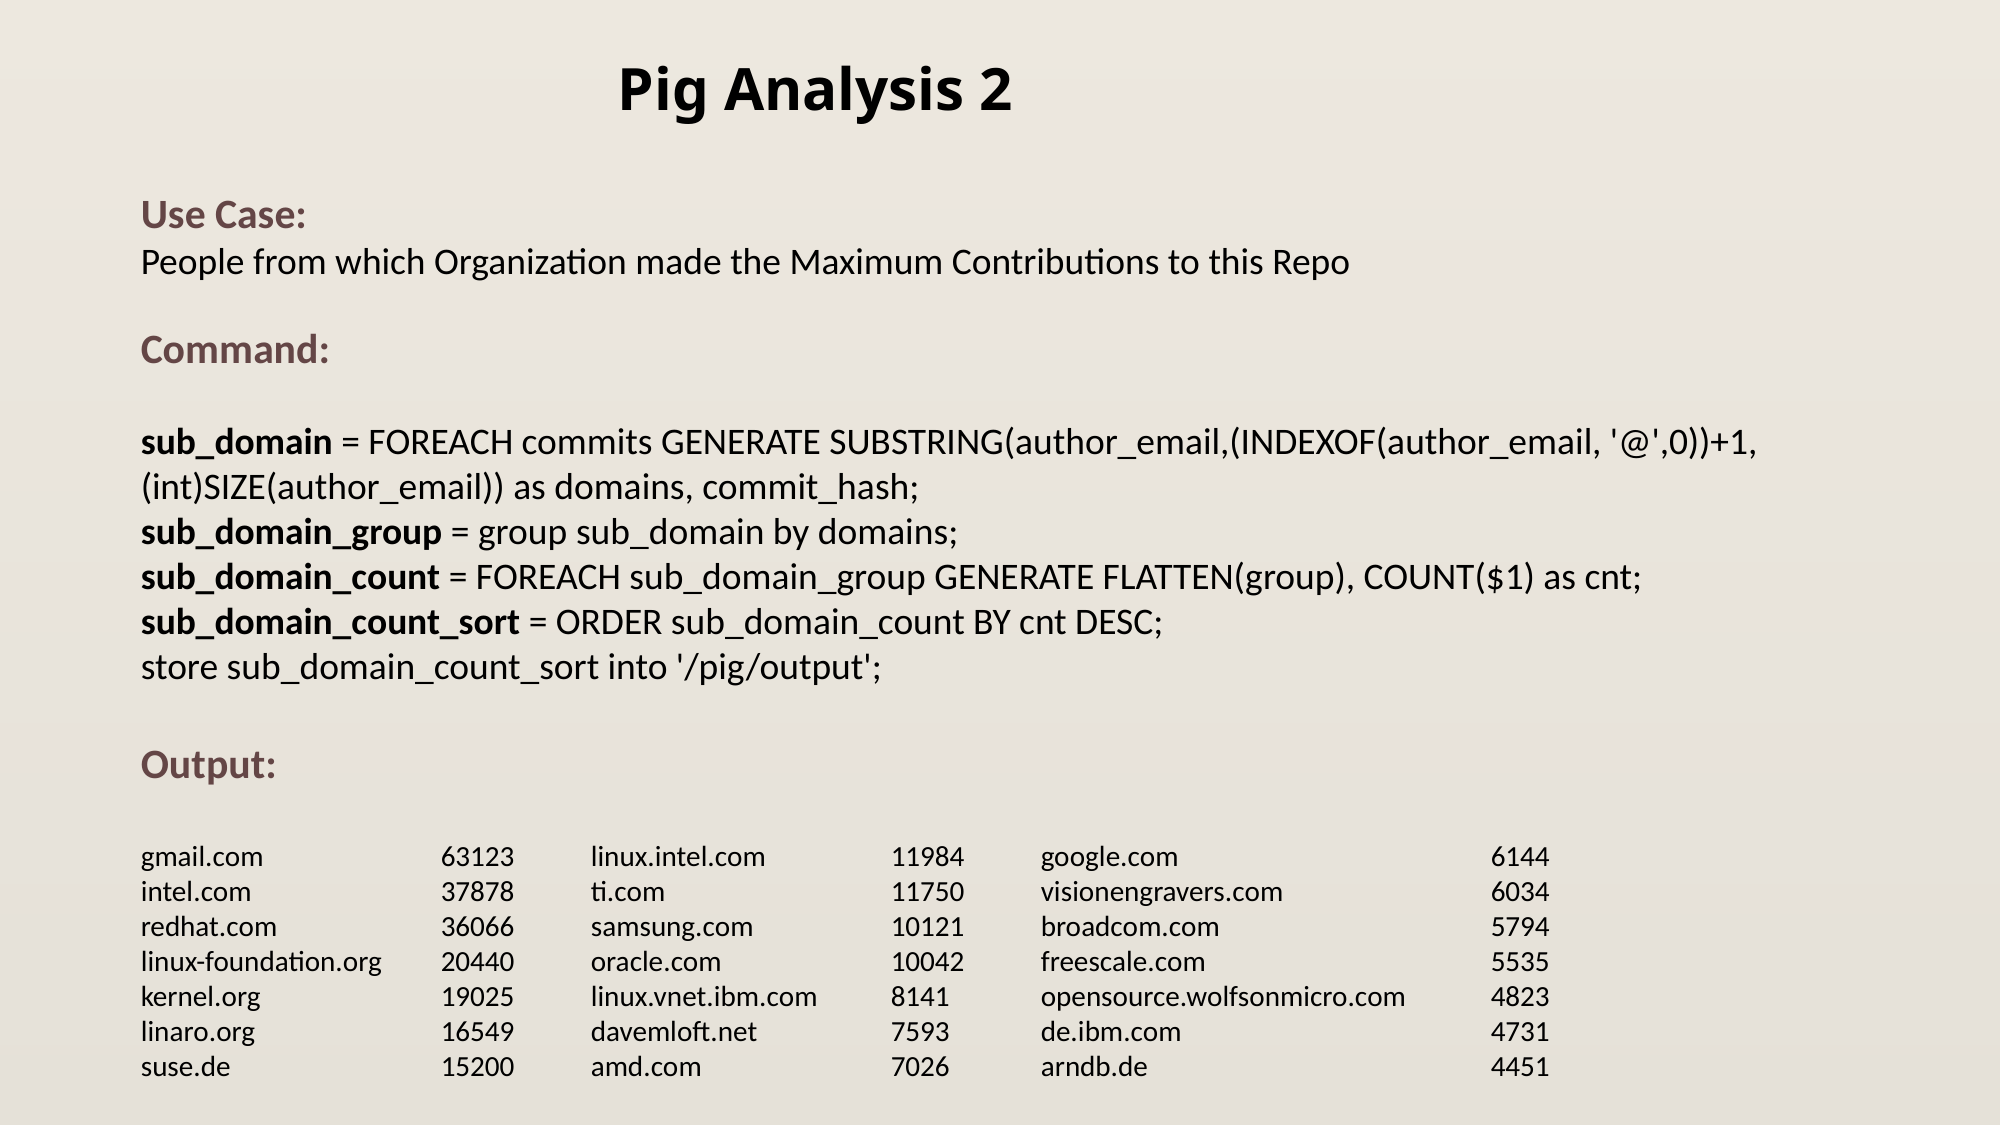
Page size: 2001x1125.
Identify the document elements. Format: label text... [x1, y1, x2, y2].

title Pig Analysis 2 [91, 30, 1540, 131]
text_box Use Case: People from which Organization made the Maximum Contributions to this Repo Command: sub_domain = FOREACH commits GENERATE SUBSTRING(author_email,(INDEXOF(author_email, '@',0))+1,(int)SIZE(author_email)) as domains, commit_hash; sub_domain_group = group sub_domain by domains; sub_domain_count = FOREACH sub_domain_group GENERATE FLATTEN(group), COUNT($1) as cnt; sub_domain_count_sort = ORDER sub_domain_count BY cnt DESC; store sub_domain_count_sort into '/pig/output'; Output: gmail.com 63123 linux.intel.com 11984 google.com 6144 intel.com 37878 ti.com 11750 visionengravers.com 6034 redhat.com 36066 samsung.com 10121 broadcom.com 5794 linux-foundation.org 20440 oracle.com 10042 freescale.com 5535 kernel.org 19025 linux.vnet.ibm.com 8141 opensource.wolfsonmicro.com 4823 linaro.org 16549 davemloft.net 7593 de.ibm.com 4731 suse.de 15200 amd.com 7026 arndb.de 4451 [126, 179, 1783, 1090]
